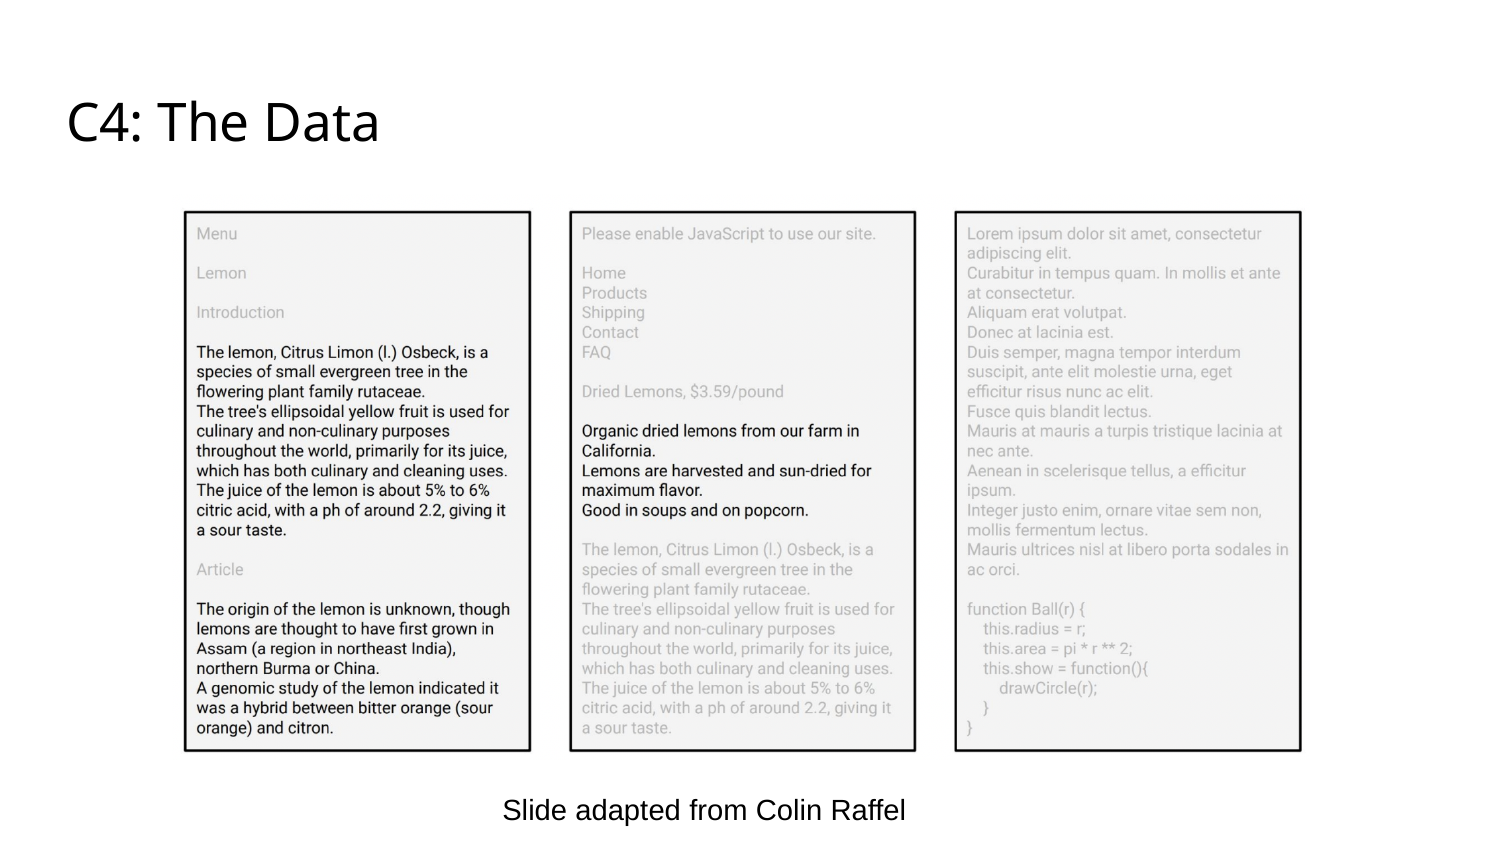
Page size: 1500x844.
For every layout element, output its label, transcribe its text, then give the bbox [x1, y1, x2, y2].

text_box Slide adapted from Colin Raffel [487, 784, 1238, 835]
picture [171, 194, 1310, 760]
title C4: The Data [51, 72, 1449, 167]
